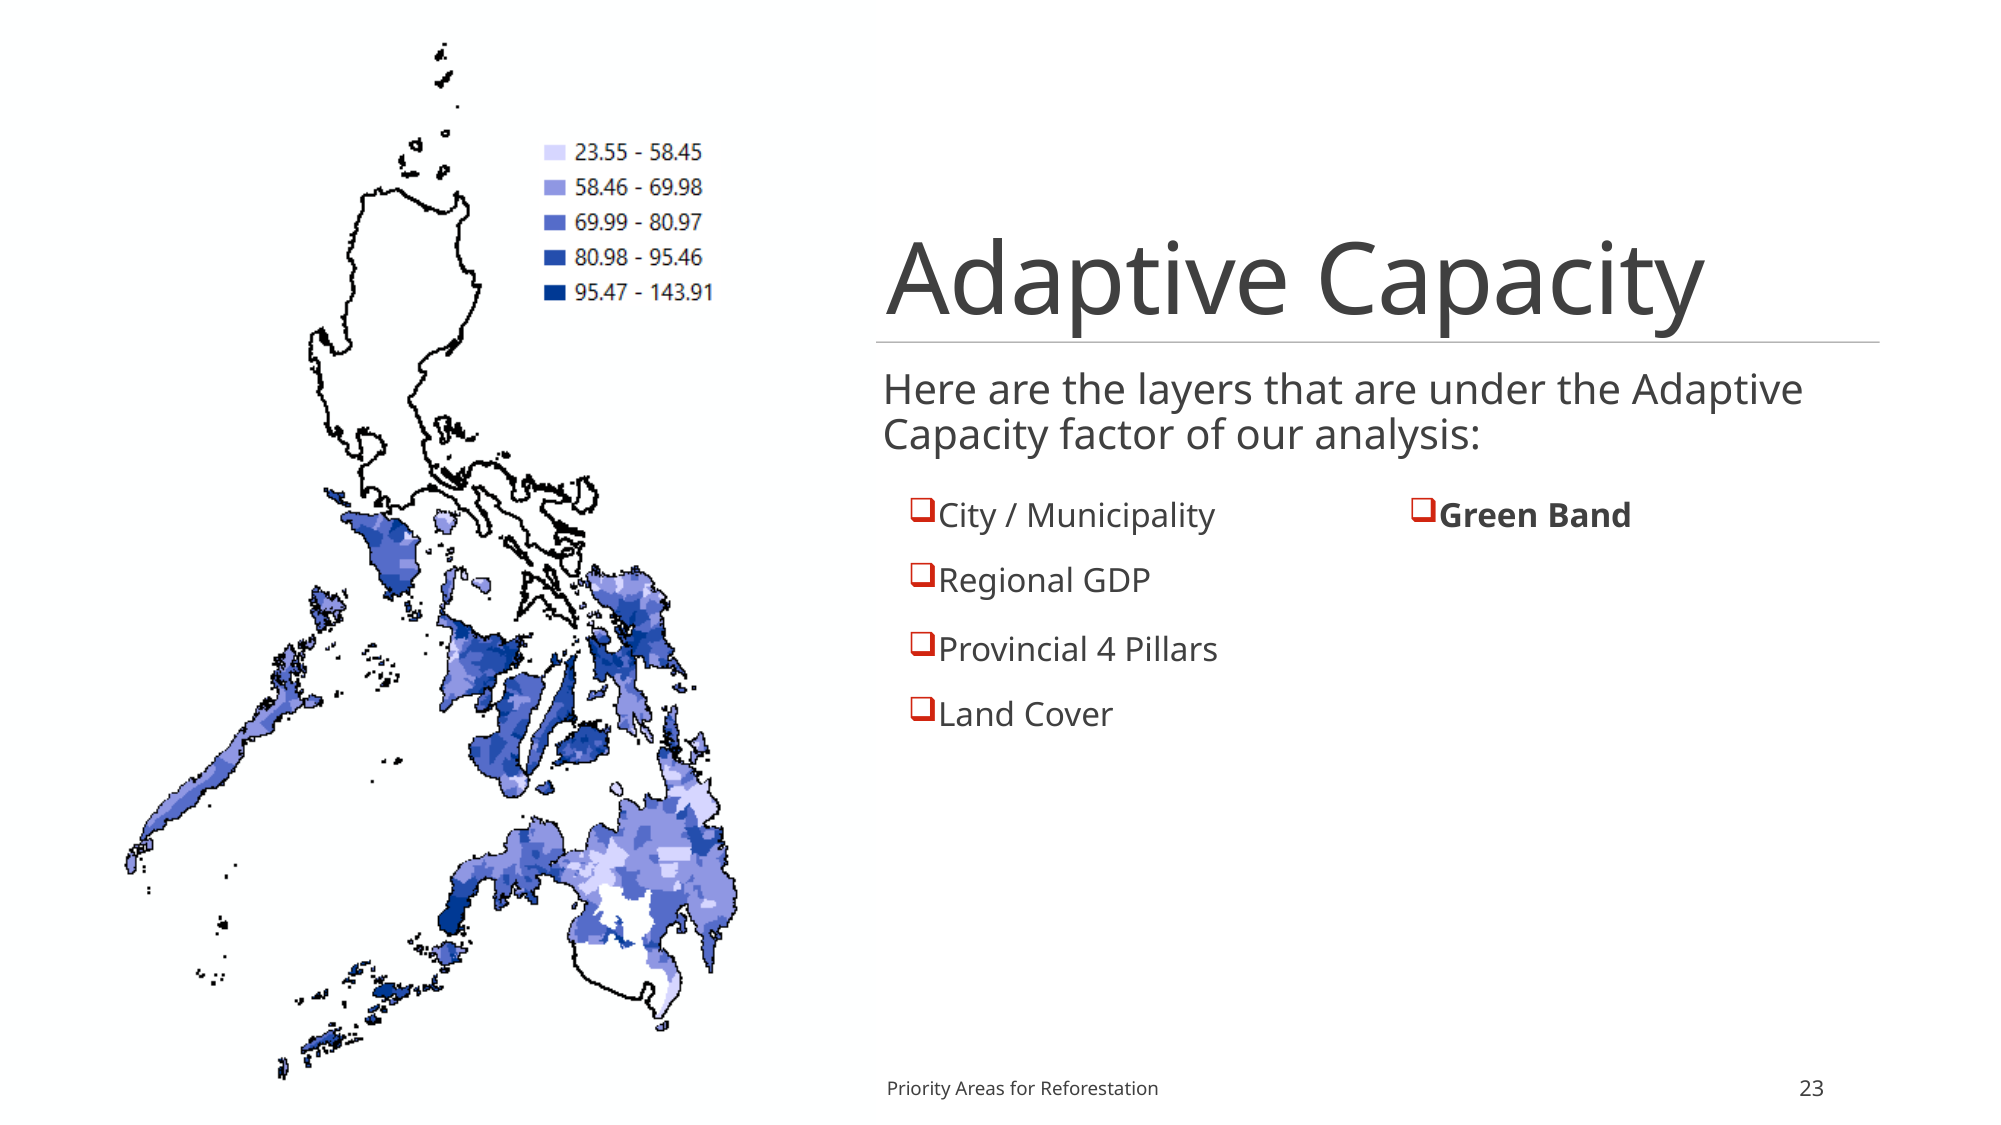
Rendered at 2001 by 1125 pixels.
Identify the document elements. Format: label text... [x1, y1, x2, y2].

text_box [885, 1040, 2000, 1125]
footer Priority Areas for Reforestation [885, 1057, 1486, 1118]
title Adaptive Capacity [885, 104, 1895, 343]
text_box City / Municipality [908, 491, 1409, 556]
picture [0, 0, 877, 1125]
text_box Green Band [1409, 491, 1944, 557]
text_box Provincial 4 Pillars [908, 625, 1410, 690]
slide_number 23 [1624, 1059, 1840, 1120]
text_box Land Cover [908, 690, 1410, 756]
text_box [883, 0, 2000, 1040]
text_box Regional GDP [908, 556, 1410, 622]
list Here are the layers that are under the Adaptive Capacity factor of our analysis: [885, 360, 1895, 480]
